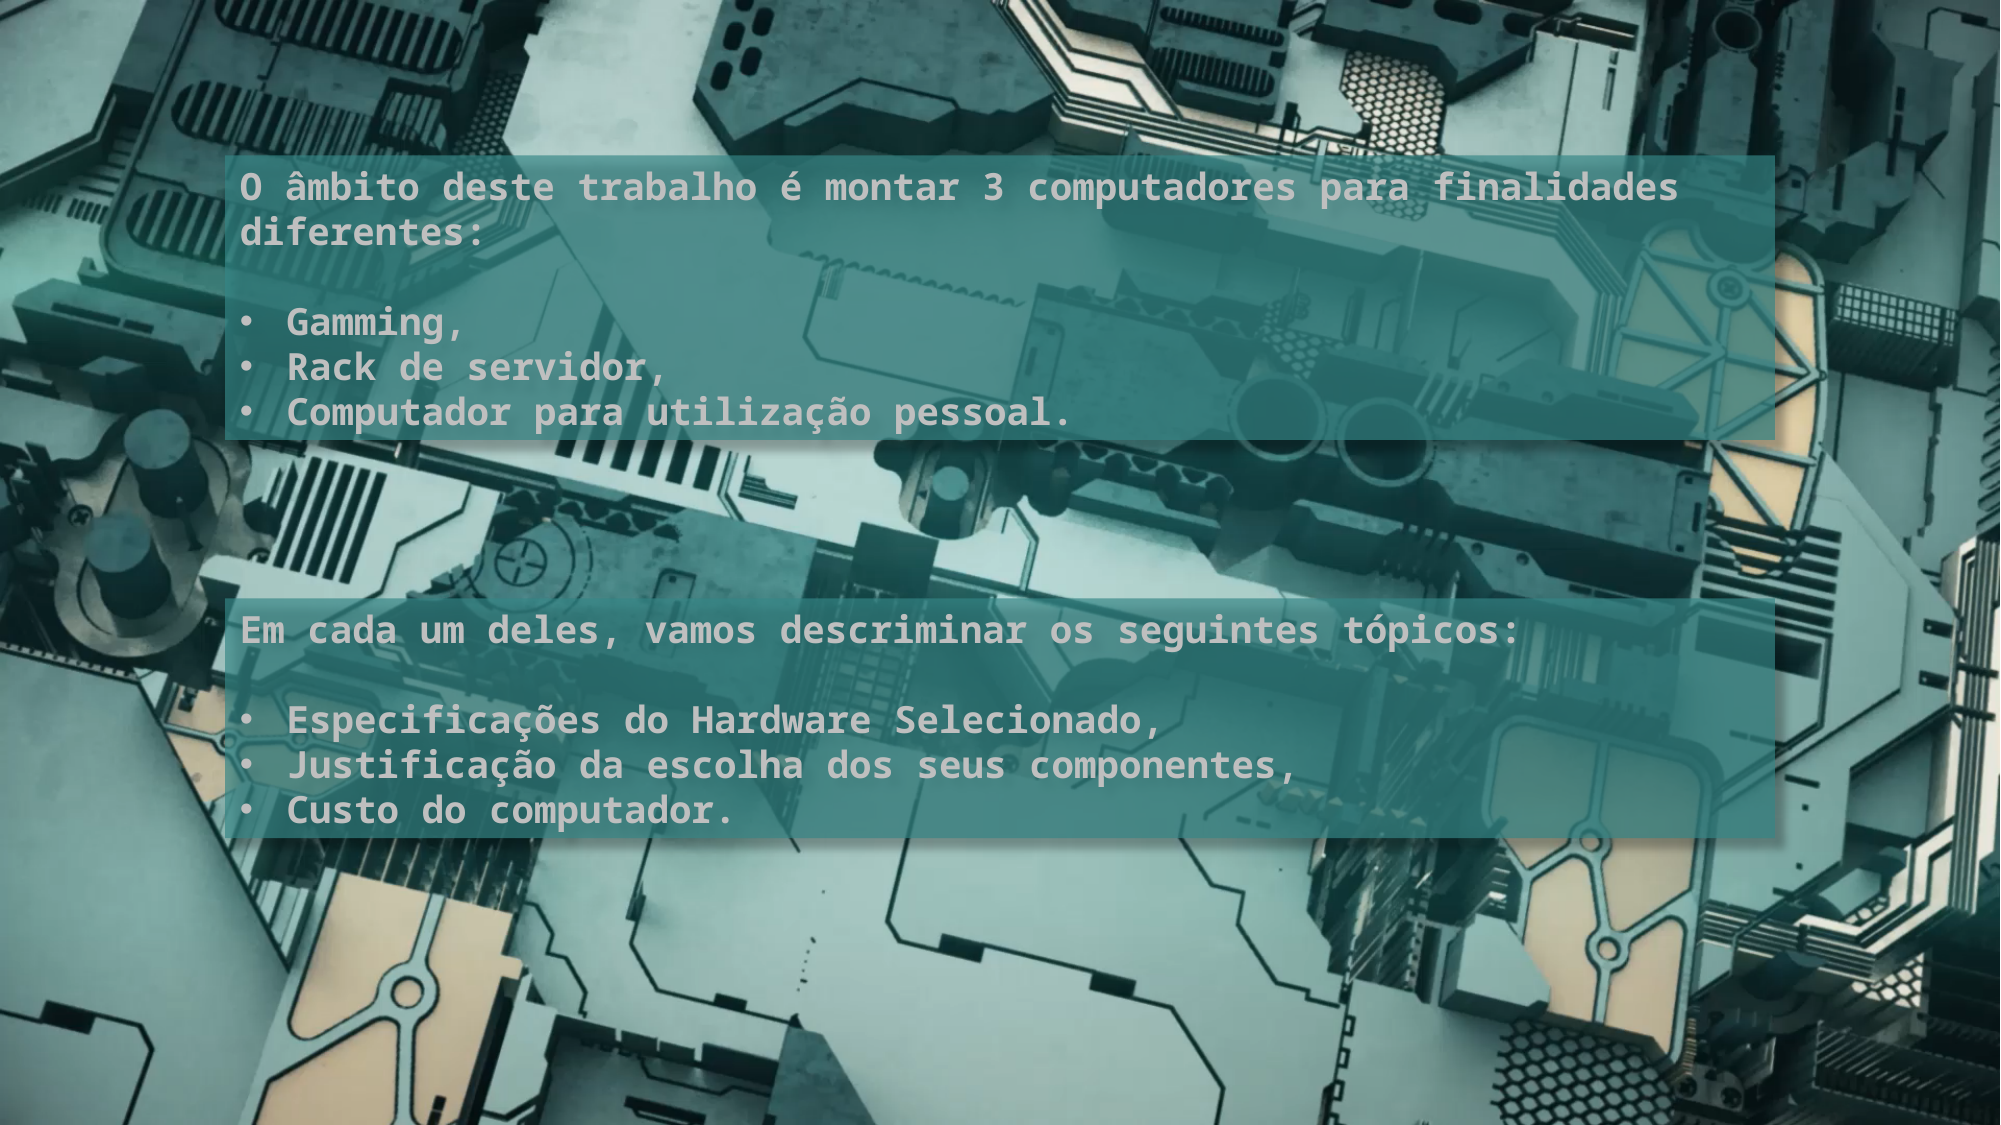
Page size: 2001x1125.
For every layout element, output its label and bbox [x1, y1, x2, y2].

text_box [0, 0, 2000, 1125]
